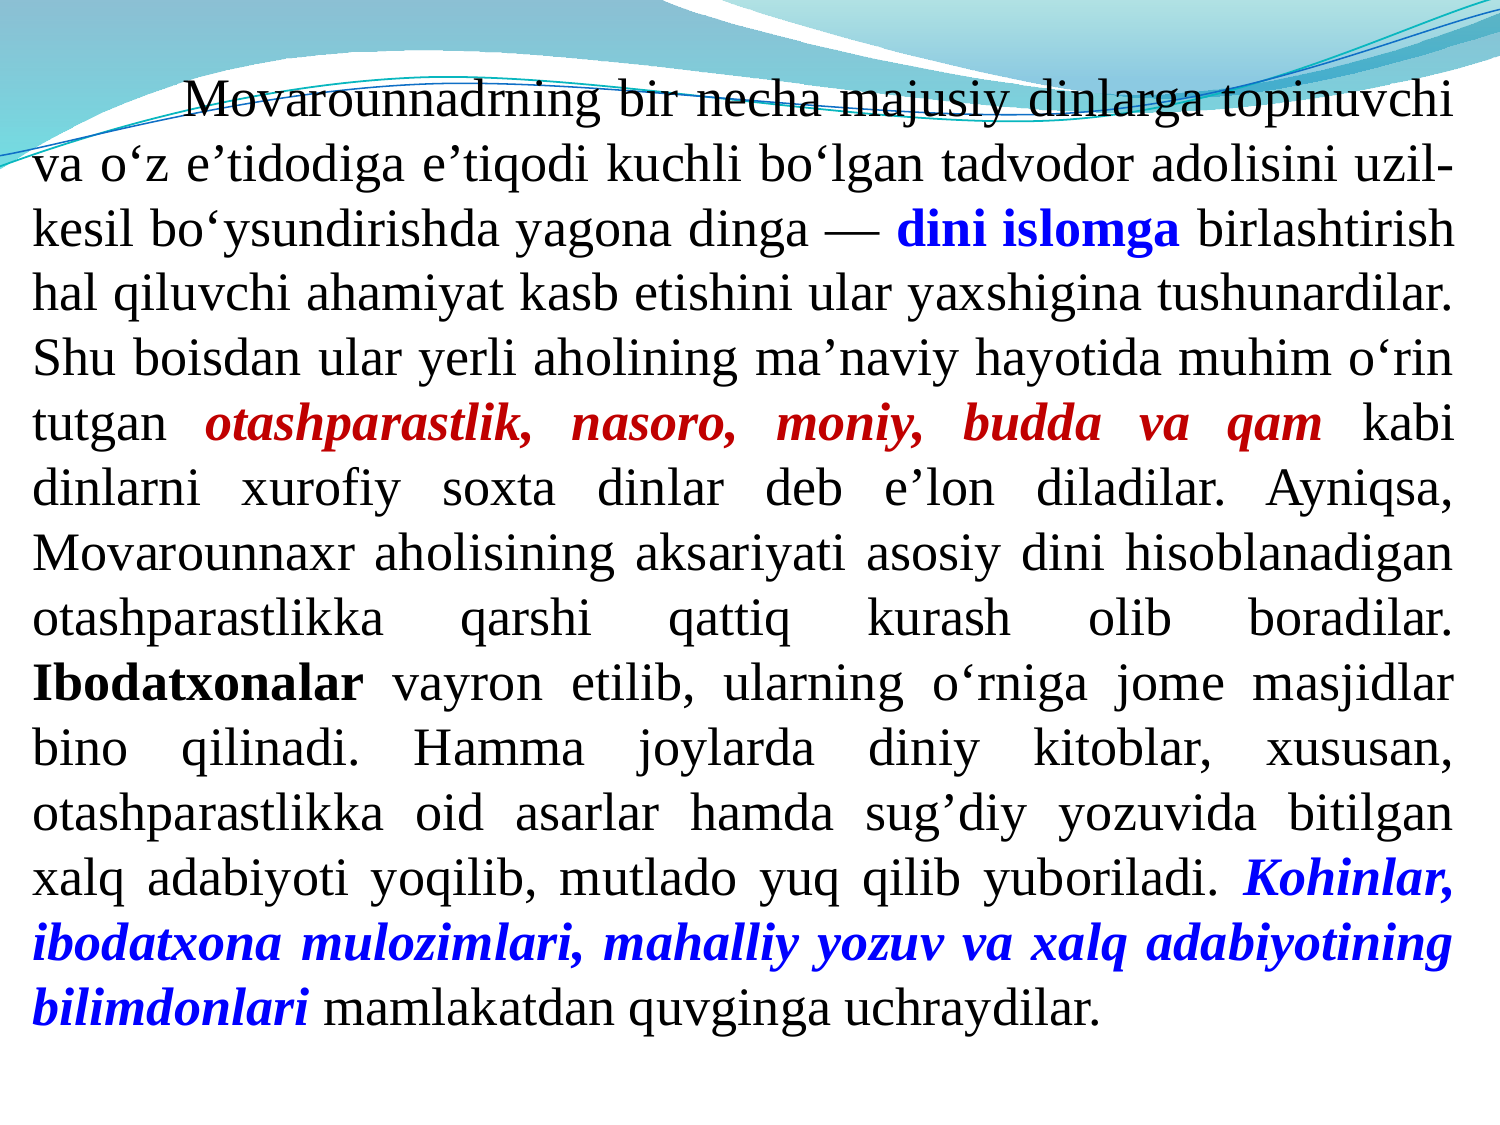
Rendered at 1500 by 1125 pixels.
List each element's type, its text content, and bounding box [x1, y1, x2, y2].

text_box Movarounnadrning bir necha majusiy dinlarga topinuvchi va o‘z e’tidodiga e’tiqodi kuchli bo‘lgan tadvodor adolisini uzil-kesil bo‘ysundirishda yagona dinga — dini islomga birlashtirish hal qiluvchi ahamiyat kasb etishini ular yaxshigina tushunardilar. Shu boisdan ular yerli aholining ma’naviy hayotida muhim o‘rin tutgan otashparastlik, nasoro, moniy, budda va qam kabi dinlarni xurofiy soxta dinlar deb e’lon diladilar. Ayniqsa, Movarounnaxr aholisining aksariyati asosiy dini hisoblanadigan otashparastlikka qarshi qattiq kurash olib boradilar. Ibodatxonalar vayron etilib, ularning o‘rniga jome masjidlar bino qilinadi. Hamma joylarda diniy kitoblar, xususan, otashparastlikka oid asarlar hamda sug’diy yozuvida bitilgan xalq adabiyoti yoqilib, mutlado yuq qilib yuboriladi. Kohinlar, ibodatxona mulozimlari, mahalliy yozuv va xalq adabiyotining bilimdonlari mamlakatdan quvginga uchraydilar. [17, 54, 1471, 1044]
